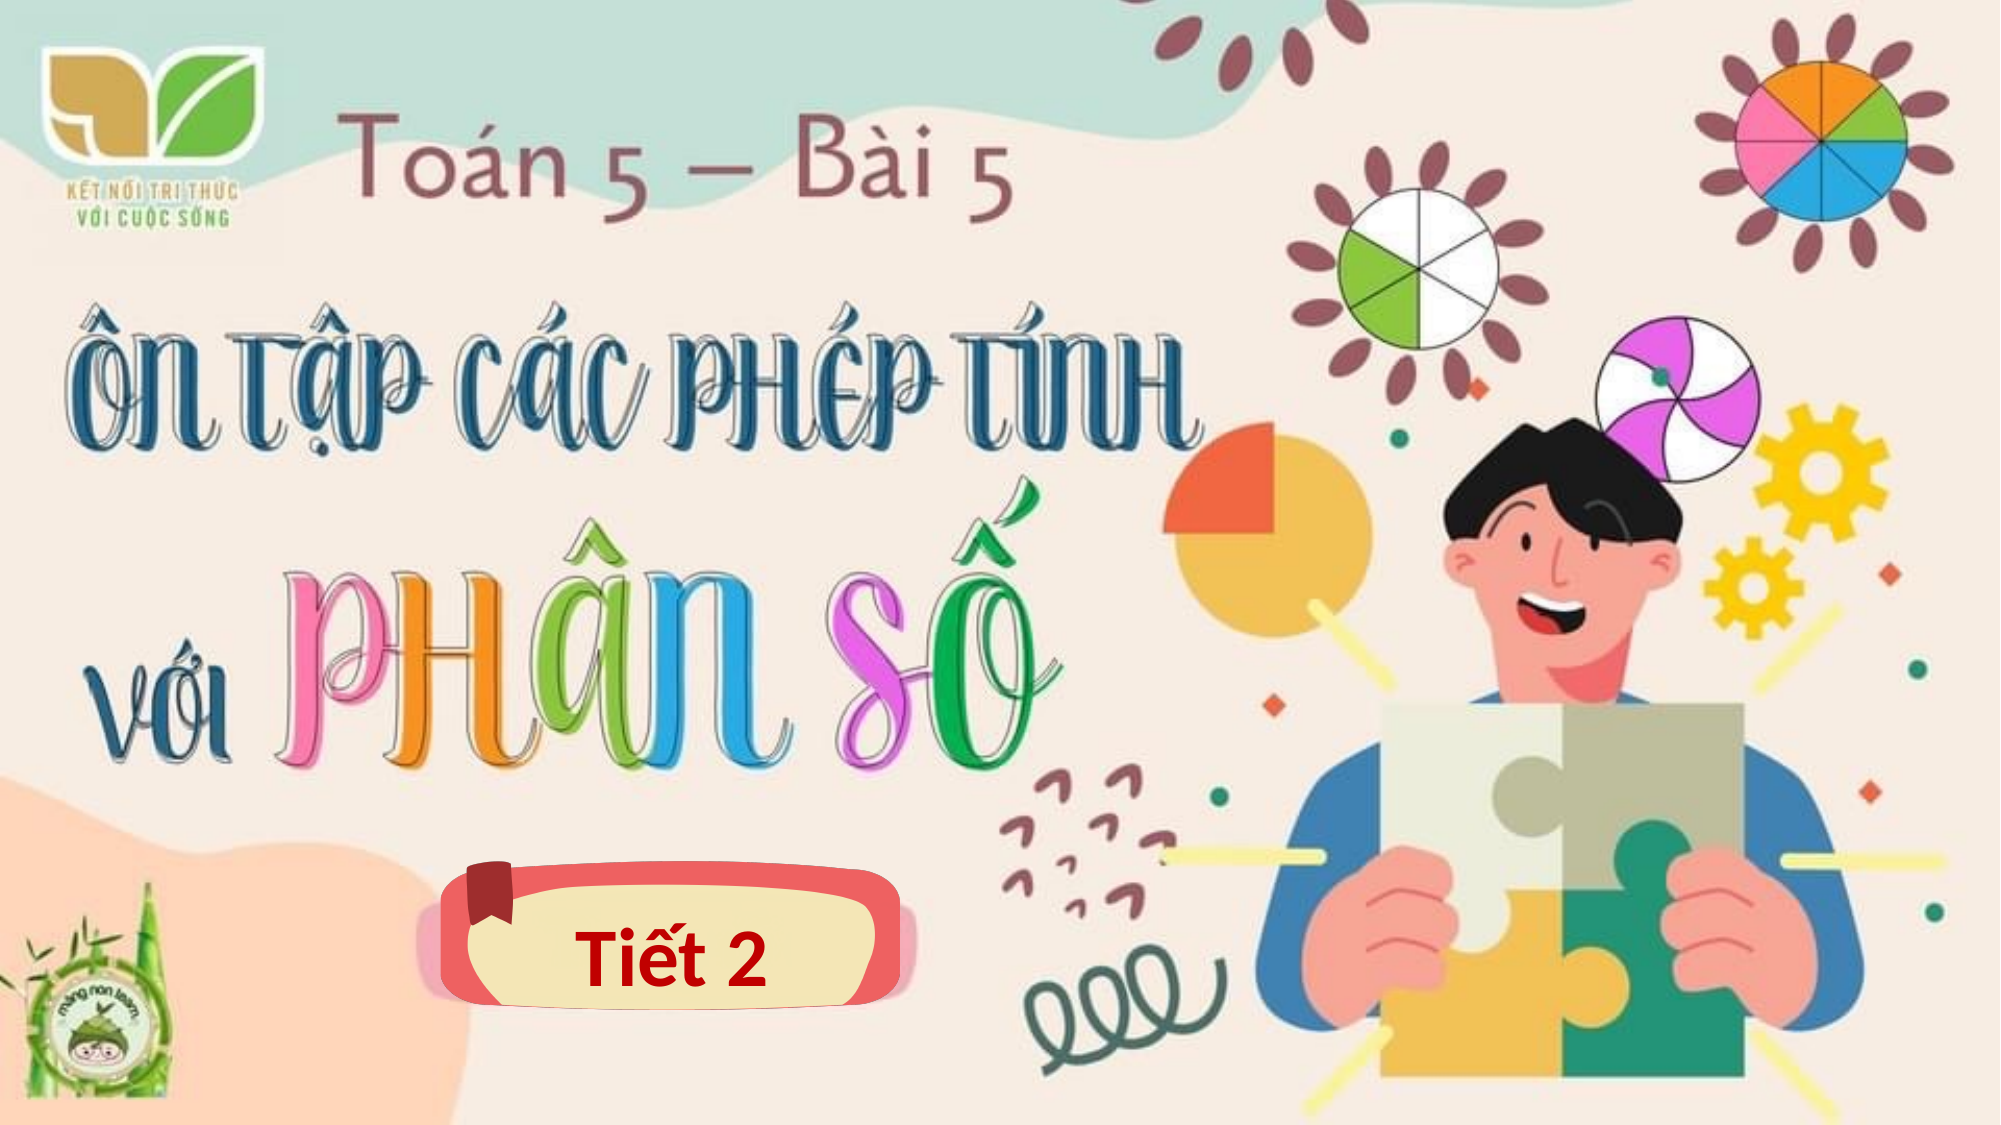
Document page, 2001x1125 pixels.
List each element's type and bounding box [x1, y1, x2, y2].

text_box [0, 0, 2000, 1125]
